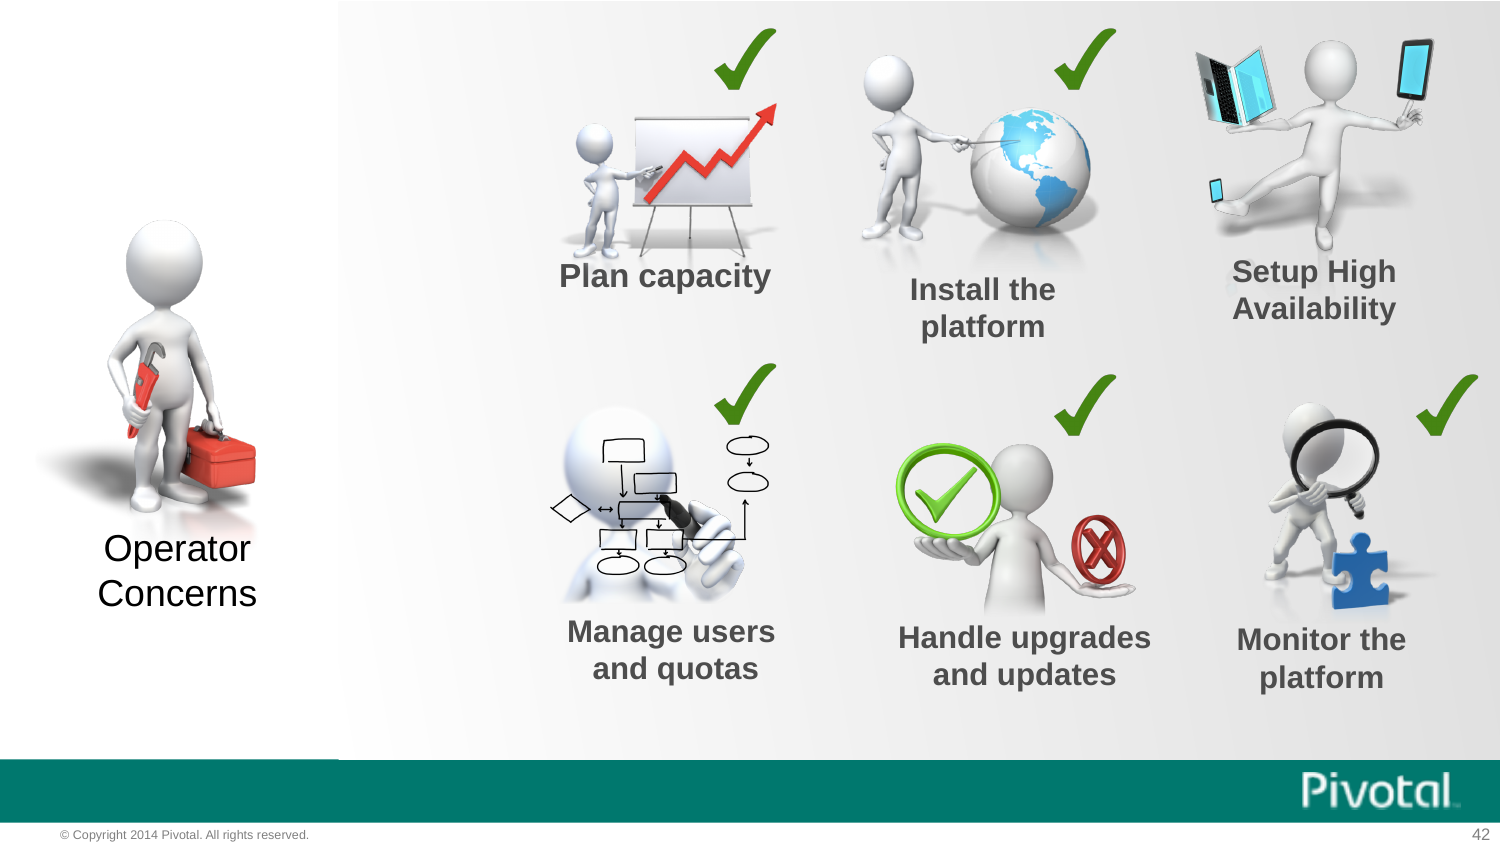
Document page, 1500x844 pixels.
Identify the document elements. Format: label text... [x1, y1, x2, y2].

picture [28, 210, 284, 551]
slide_number 42 [1402, 823, 1492, 844]
picture [1414, 373, 1479, 437]
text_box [550, 98, 802, 306]
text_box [1206, 390, 1446, 705]
picture [1052, 373, 1117, 437]
picture [1052, 27, 1117, 92]
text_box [870, 434, 1180, 703]
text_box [840, 50, 1126, 354]
text_box Operator Concerns [40, 515, 315, 622]
picture [712, 27, 777, 92]
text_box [1186, 33, 1443, 336]
picture [1302, 772, 1461, 810]
picture [712, 362, 777, 426]
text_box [539, 398, 813, 696]
text_box [338, 1, 1500, 760]
